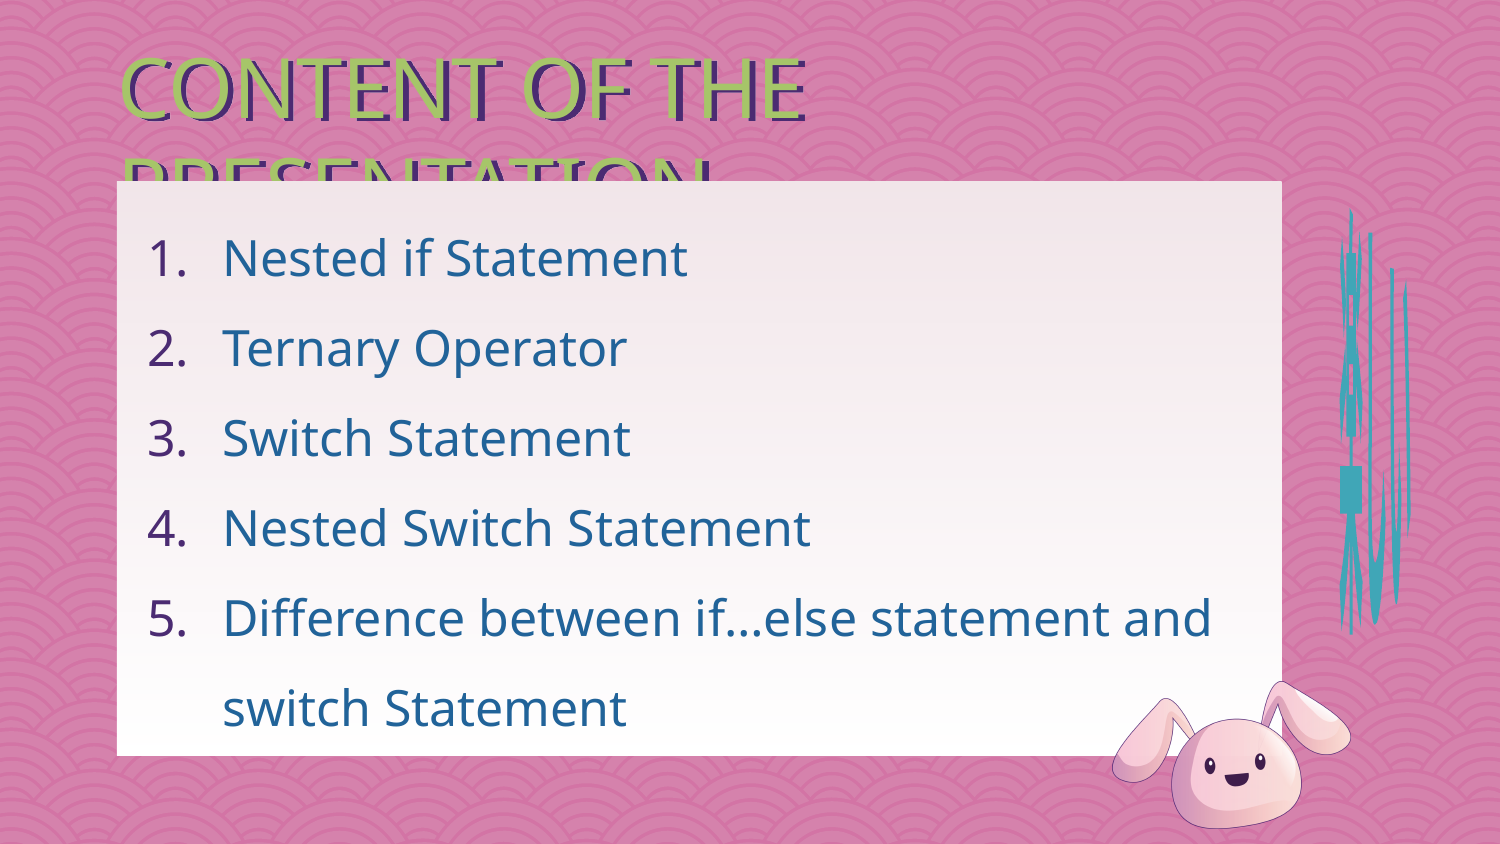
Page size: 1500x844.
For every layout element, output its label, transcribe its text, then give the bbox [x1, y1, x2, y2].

list Nested if Statement Ternary Operator Switch Statement Nested Switch Statement Difference between if…else statement and switch Statement [116, 181, 1282, 756]
text_box 楽しい [1339, 207, 1363, 635]
title CONTENT OF THE PRESENTATION [116, 88, 1340, 182]
picture [1111, 681, 1352, 829]
